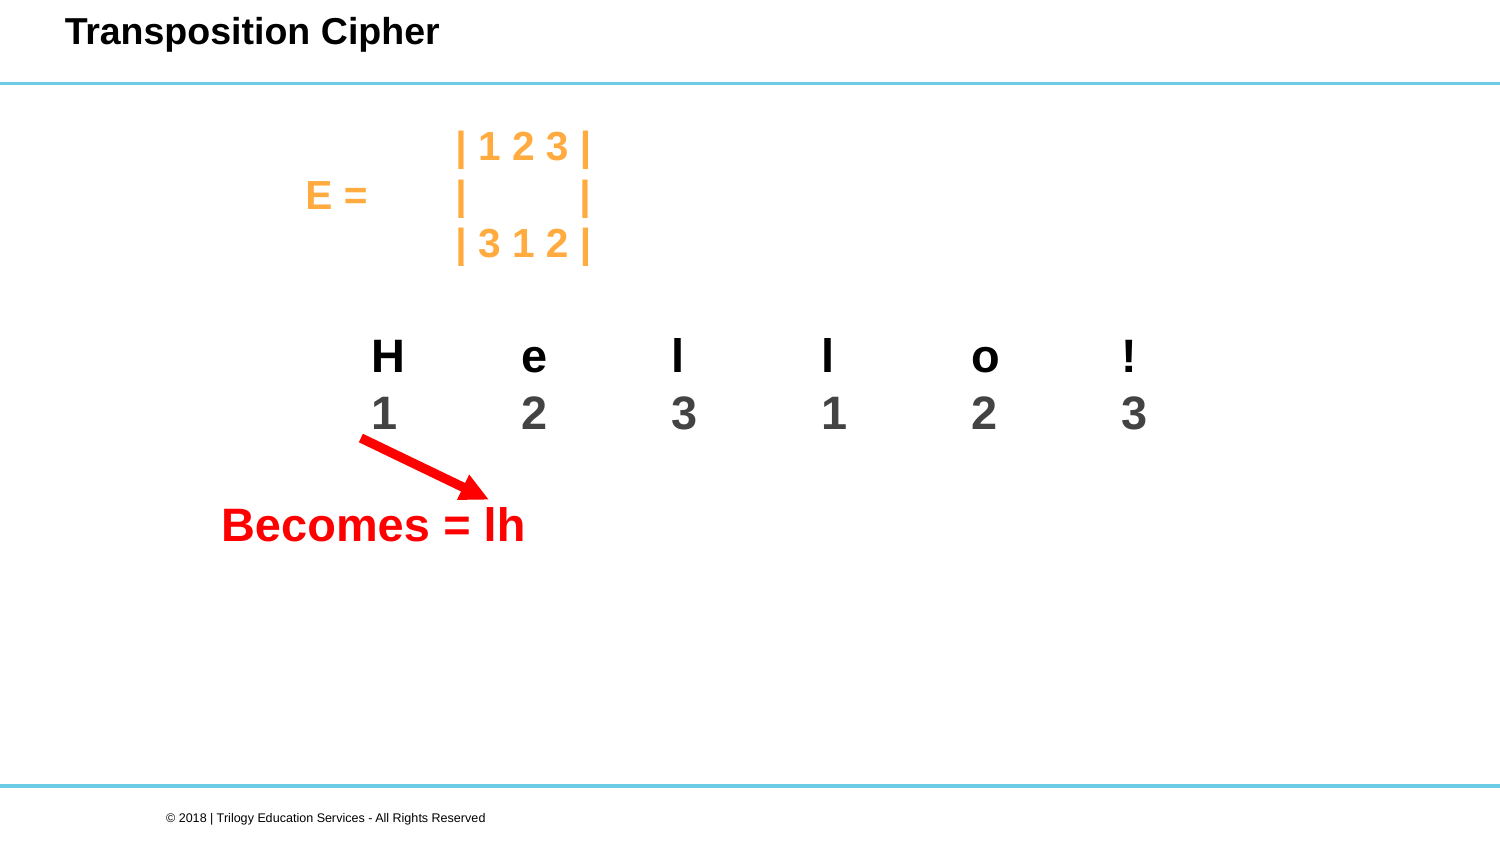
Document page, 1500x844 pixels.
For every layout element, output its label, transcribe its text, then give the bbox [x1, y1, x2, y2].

title Transposition Cipher [50, 0, 948, 81]
text_box H e l l o ! 1 2 3 1 2 3 Becomes = lh [206, 318, 1294, 559]
text_box | 1 2 3 | E = | | | 3 1 2 | [140, 112, 917, 274]
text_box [360, 437, 489, 500]
